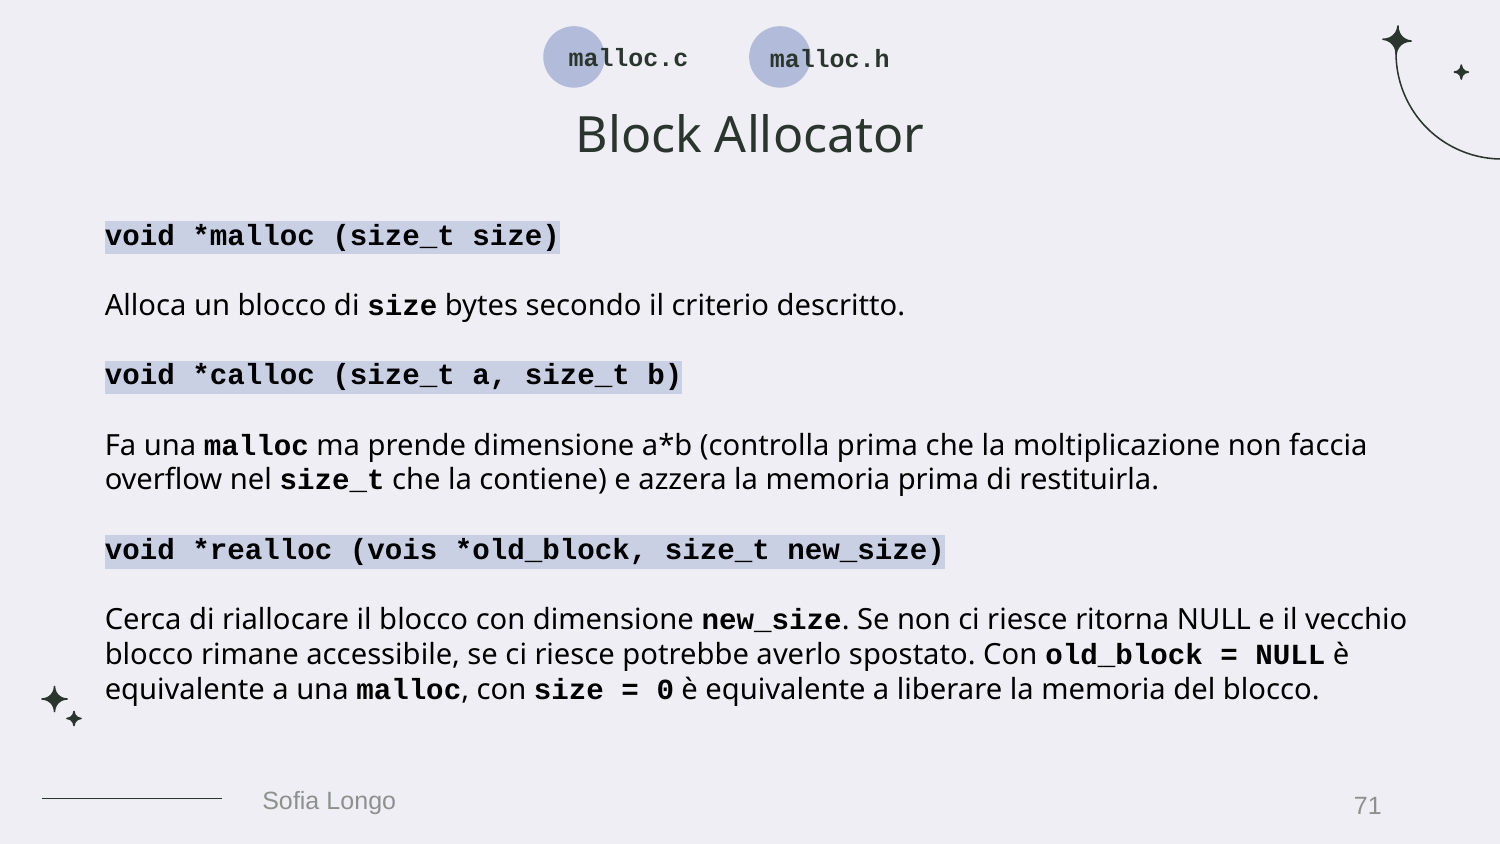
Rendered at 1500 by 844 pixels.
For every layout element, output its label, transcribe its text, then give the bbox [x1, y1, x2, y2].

text_box void *malloc (size_t size) Alloca un blocco di size bytes secondo il criterio descritto. void *calloc (size_t a, size_t b) Fa una malloc ma prende dimensione a*b (controlla prima che la moltiplicazione non faccia overflow nel size_t che la contiene) e azzera la memoria prima di restituirla. void *realloc (vois *old_block, size_t new_size) Cerca di riallocare il blocco con dimensione new_size. Se non ci riesce ritorna NULL e il vecchio blocco rimane accessibile, se ci riesce potrebbe averlo spostato. Con old_block = NULL è equivalente a una malloc, con size = 0 è equivalente a liberare la memoria del blocco. [90, 208, 1441, 713]
text_box malloc.c [553, 38, 754, 87]
text_box [543, 26, 599, 80]
title Block Allocator [118, 87, 1382, 182]
text_box [759, 26, 801, 34]
text_box malloc.h [754, 34, 968, 88]
slide_number 71 [1059, 782, 1397, 828]
